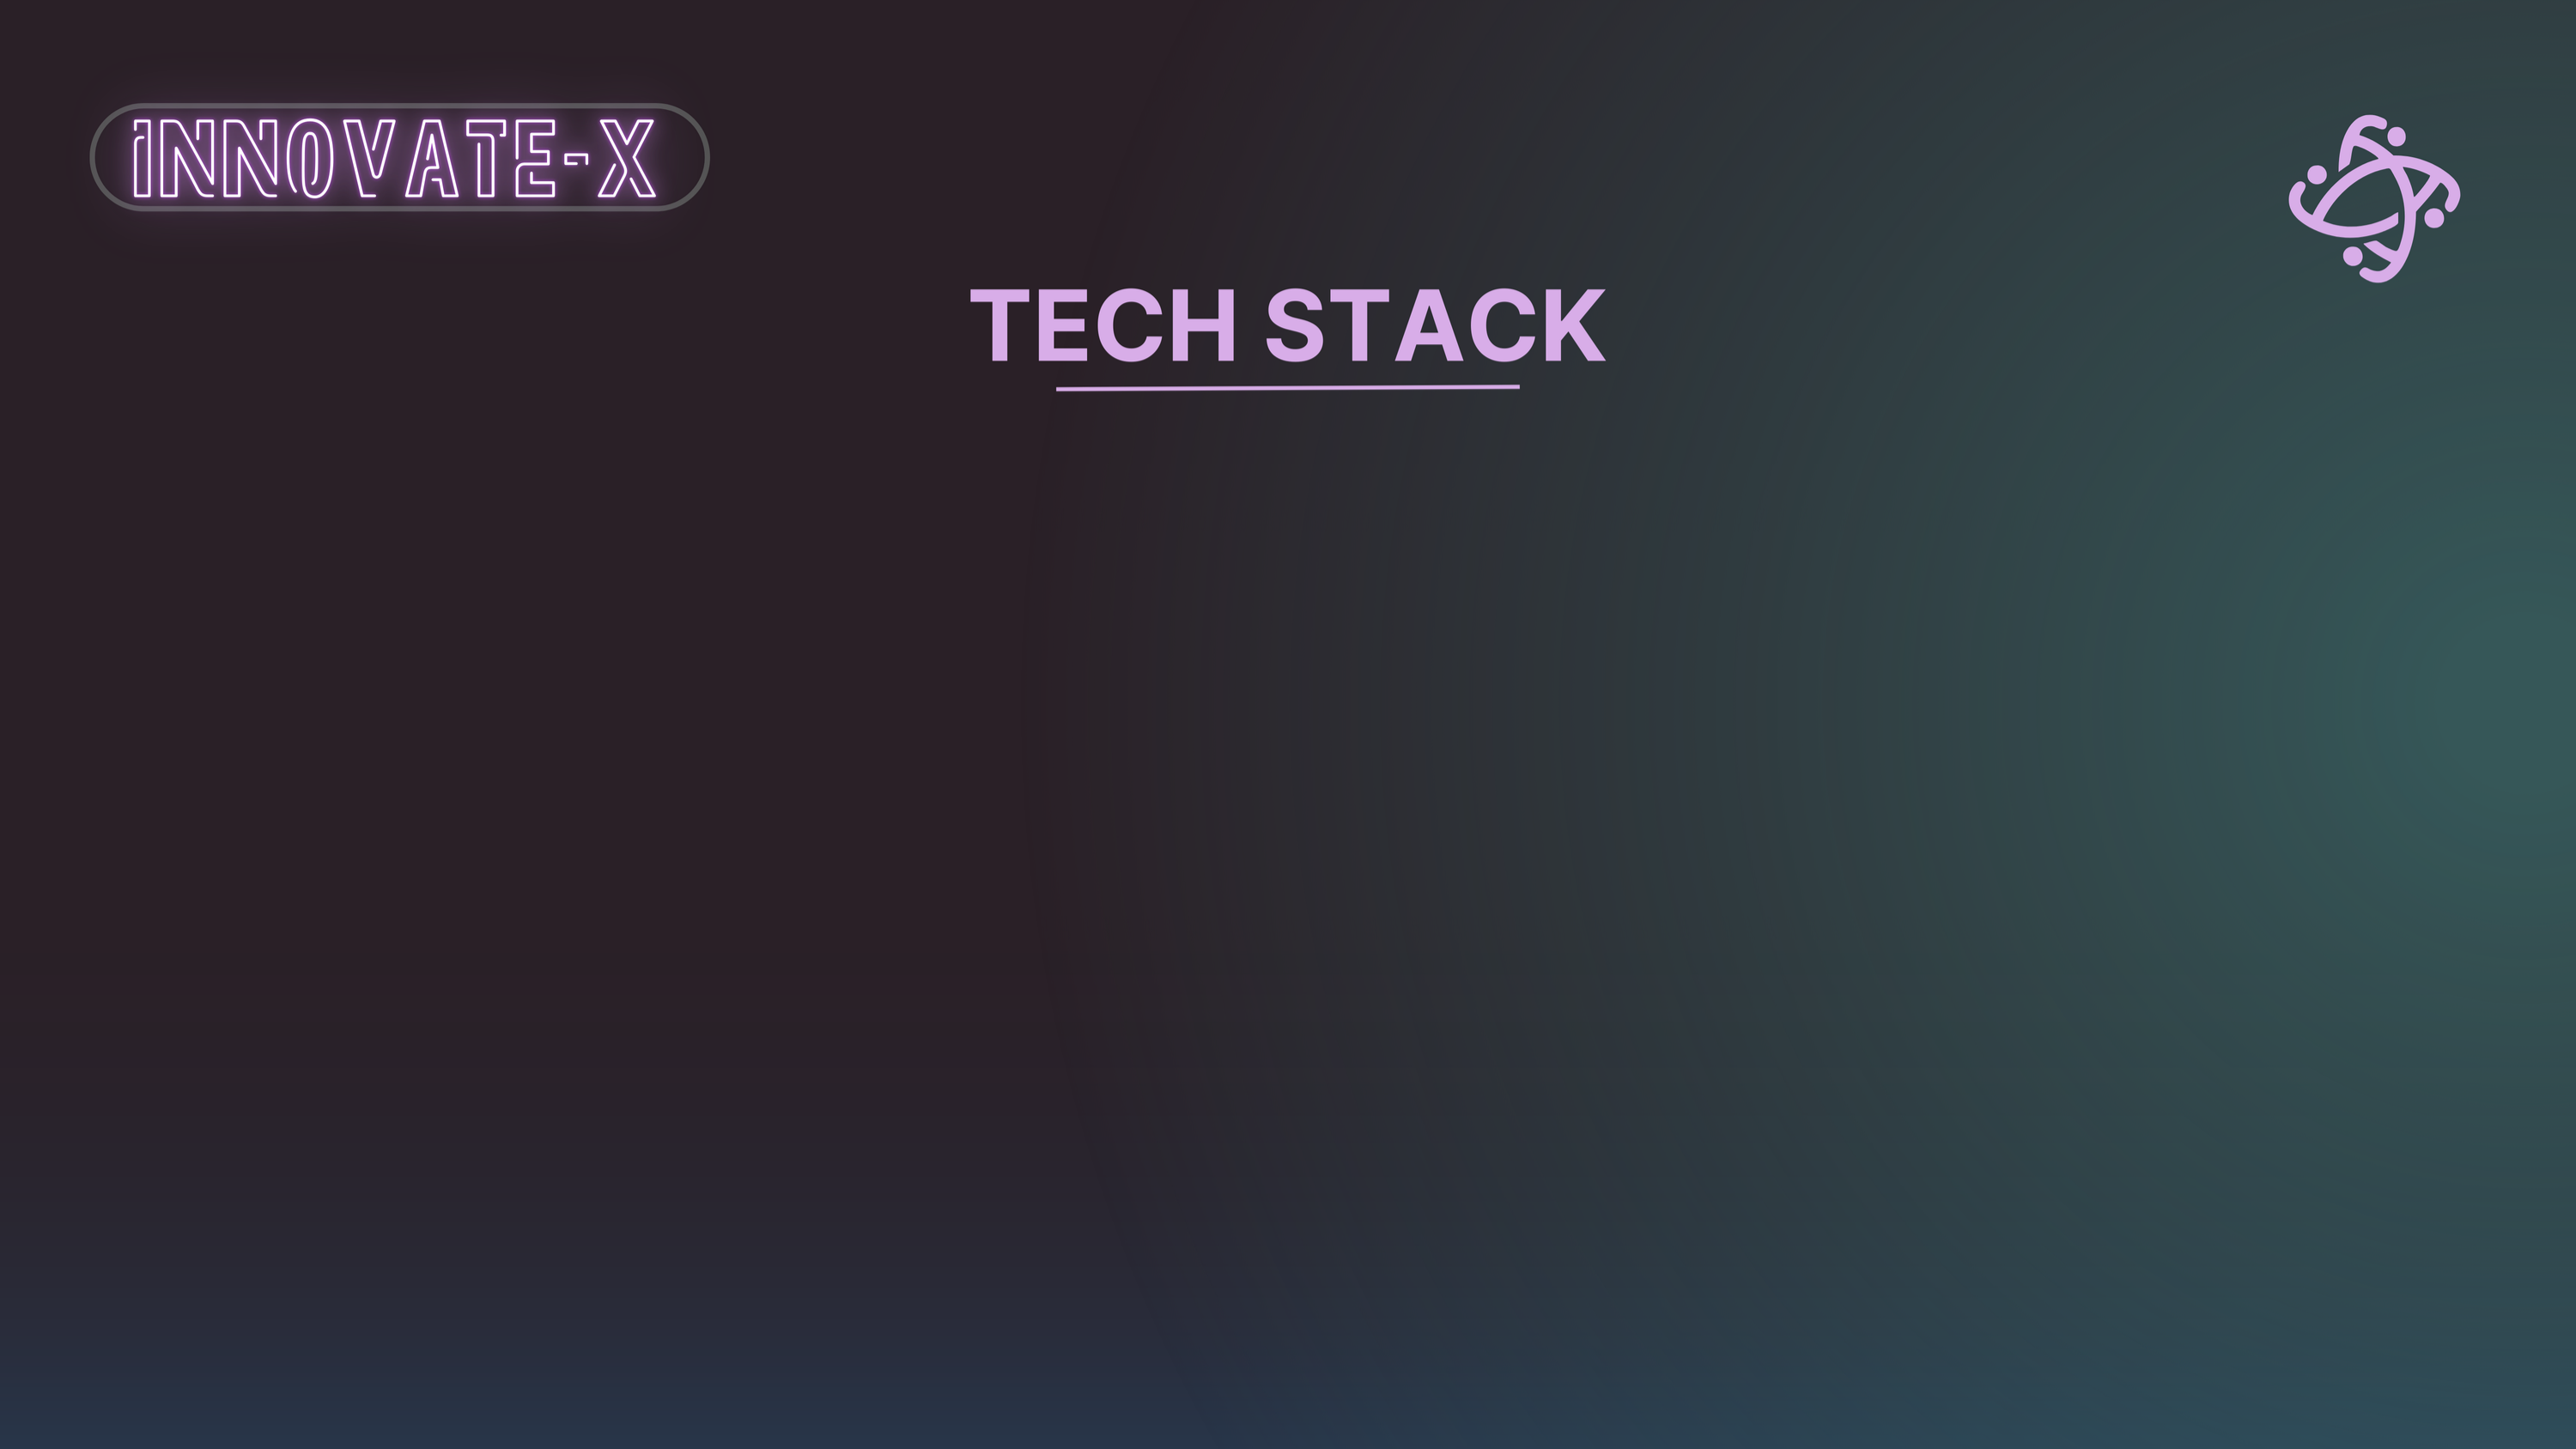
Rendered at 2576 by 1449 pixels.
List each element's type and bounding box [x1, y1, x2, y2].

text_box [0, 0, 2576, 1449]
